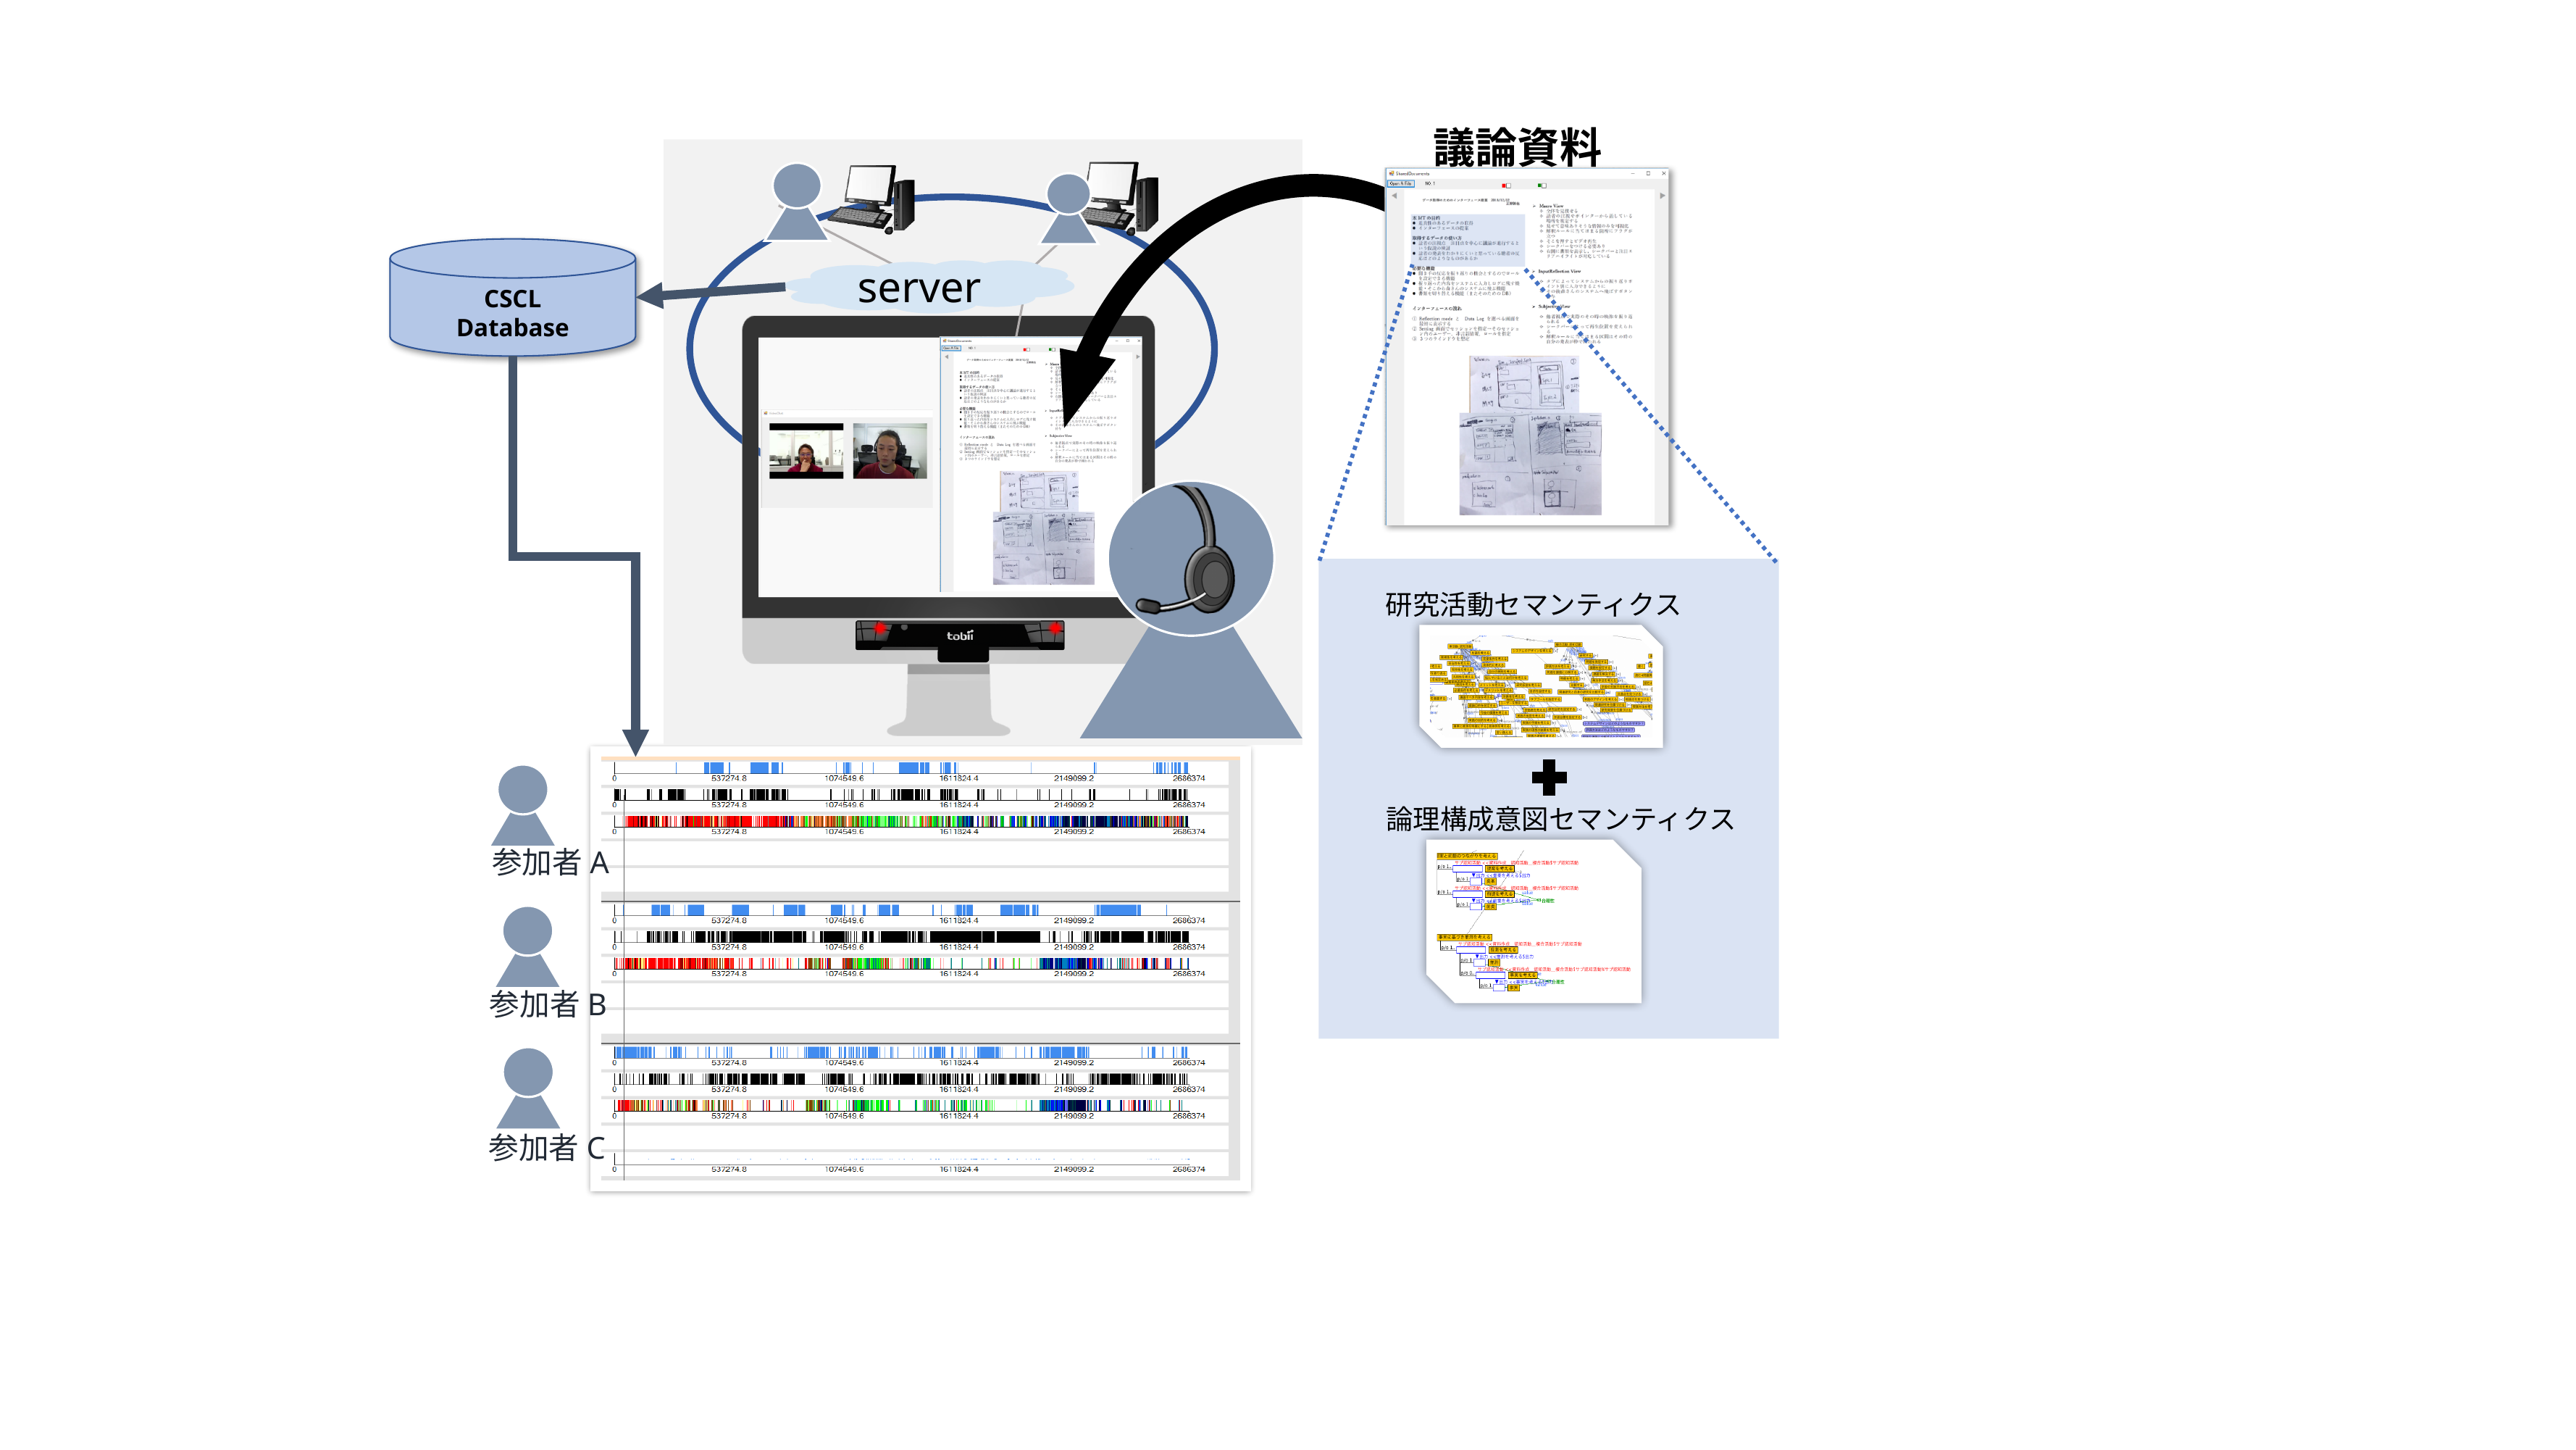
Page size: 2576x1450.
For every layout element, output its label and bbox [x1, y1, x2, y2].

text_box [390, 115, 1779, 1183]
picture [1431, 844, 1636, 998]
